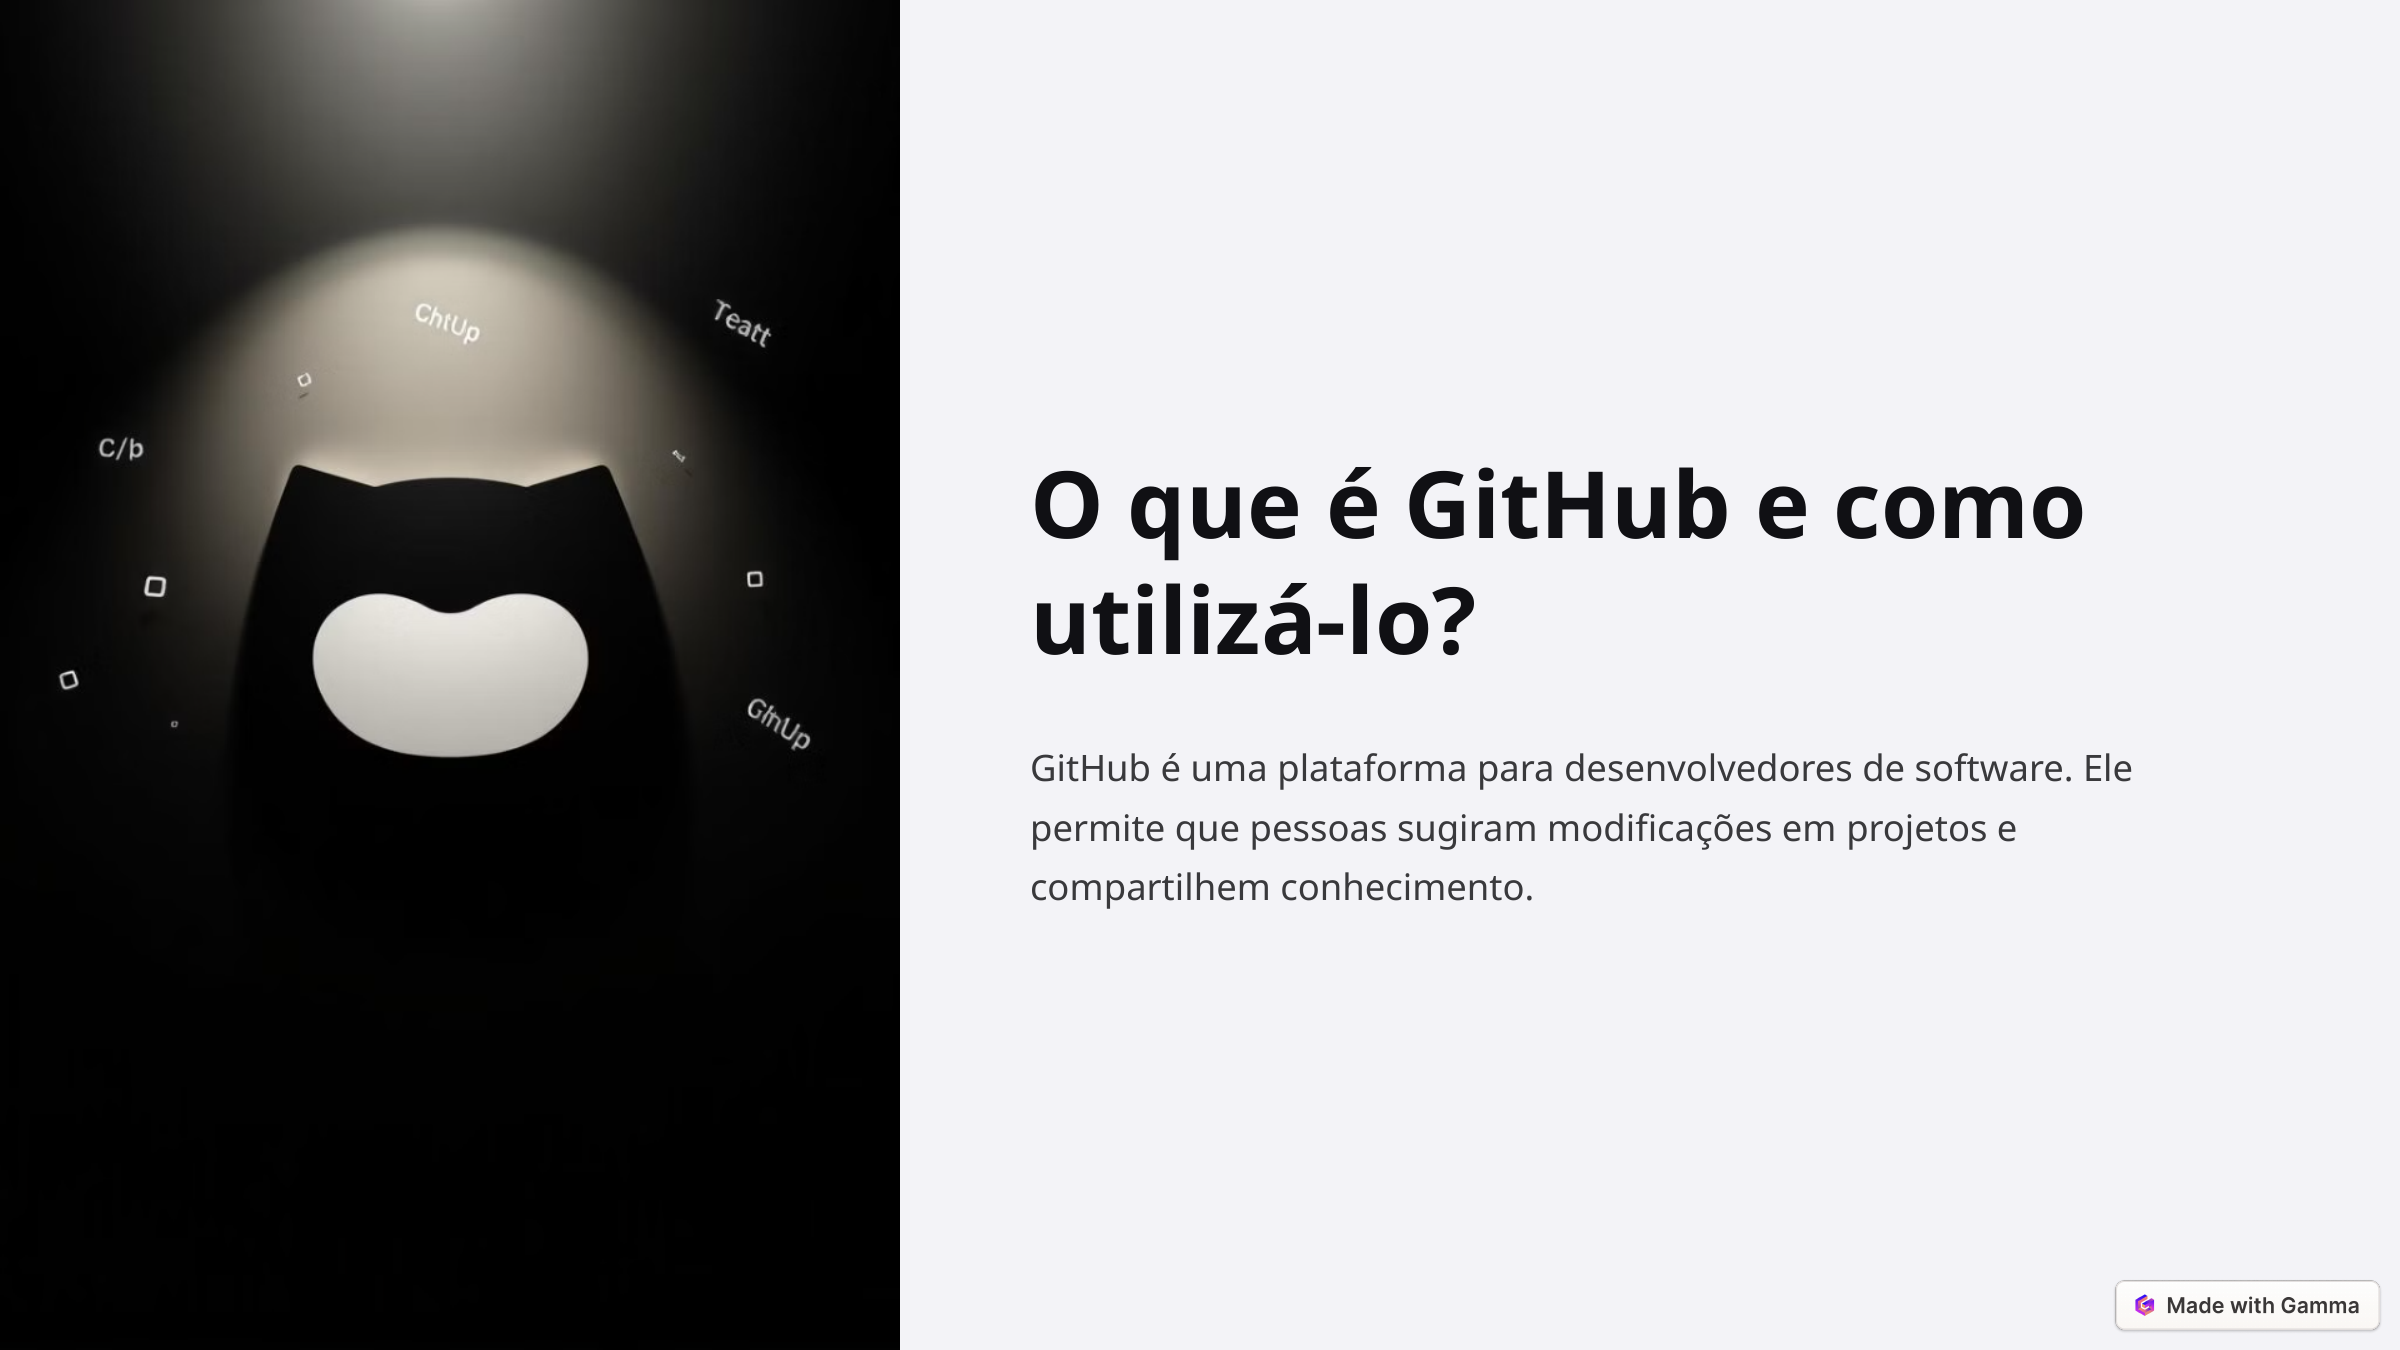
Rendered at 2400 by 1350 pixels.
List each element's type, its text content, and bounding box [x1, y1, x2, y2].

picture [2106, 1271, 2389, 1339]
text_box GitHub é uma plataforma para desenvolvedores de software. Ele permite que pessoas sugiram modificações em projetos e compartilhem conhecimento. [1030, 729, 2270, 909]
picture [0, 0, 900, 1350]
text_box O que é GitHub e como utilizá-lo? [1030, 441, 2270, 674]
